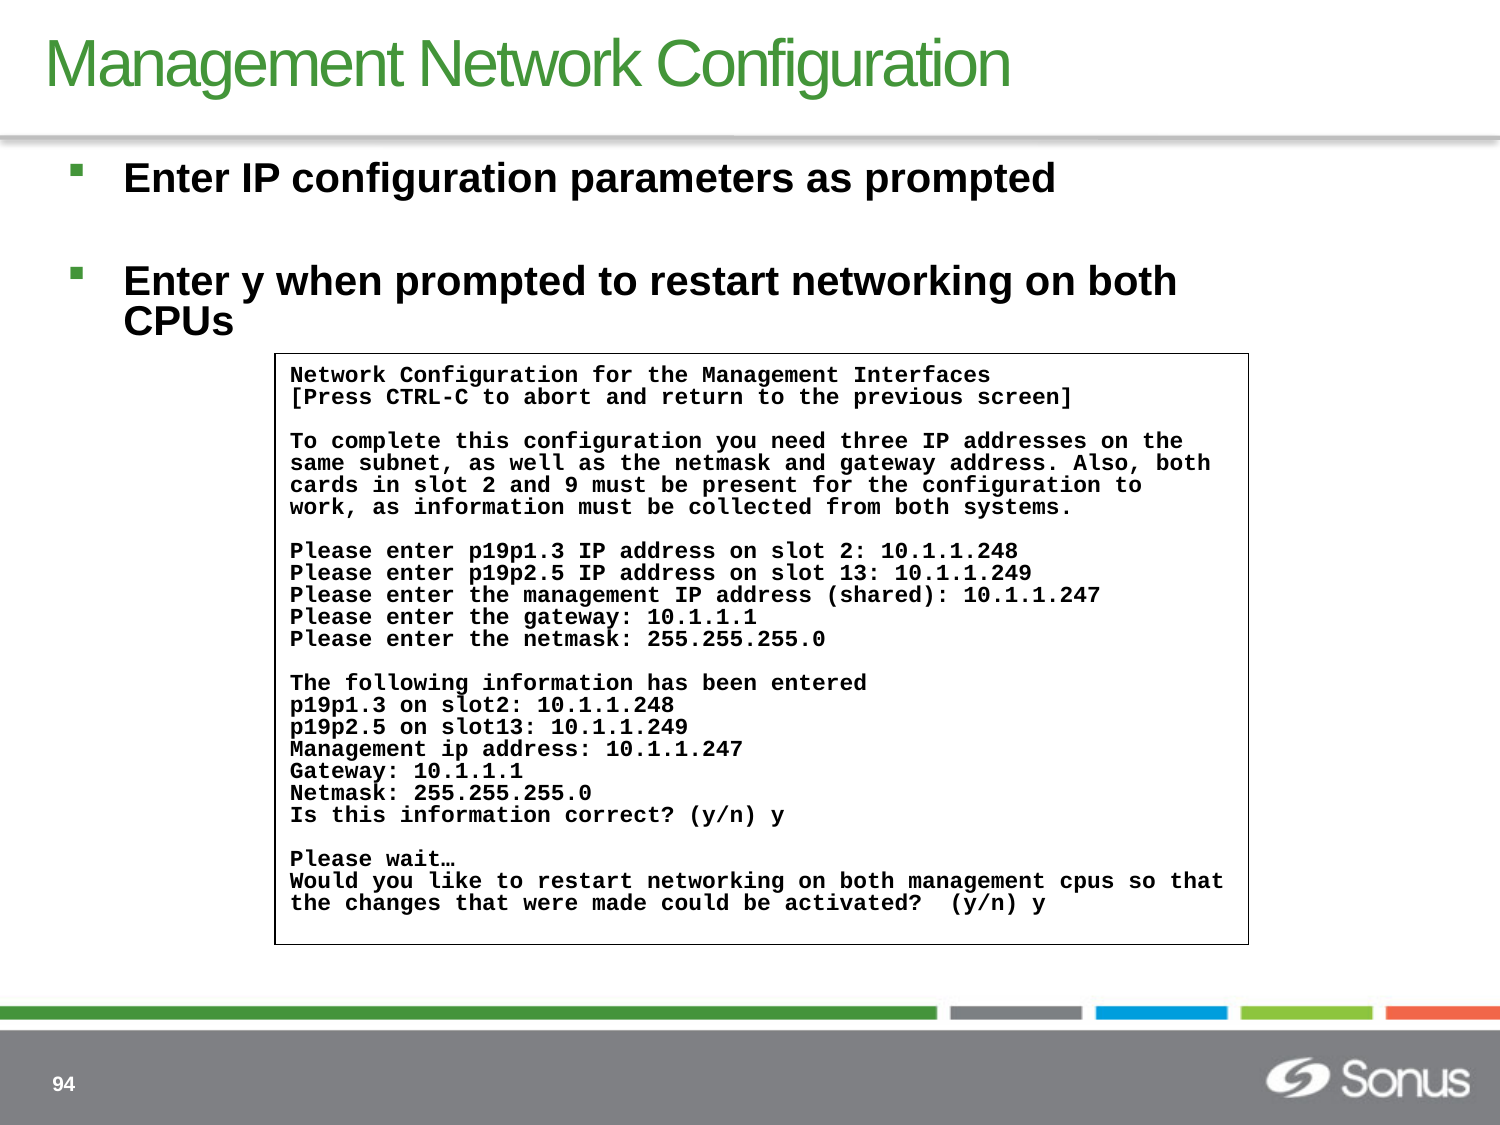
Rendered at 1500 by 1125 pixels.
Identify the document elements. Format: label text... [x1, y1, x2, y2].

picture [0, 0, 1500, 135]
text_box [274, 353, 1249, 945]
picture [0, 140, 1500, 1125]
text_box Enter IP configuration parameters as prompted Enter y when prompted to restart networking on both CPUs [52, 153, 1239, 535]
title Management Network Configuration [29, 24, 1471, 105]
